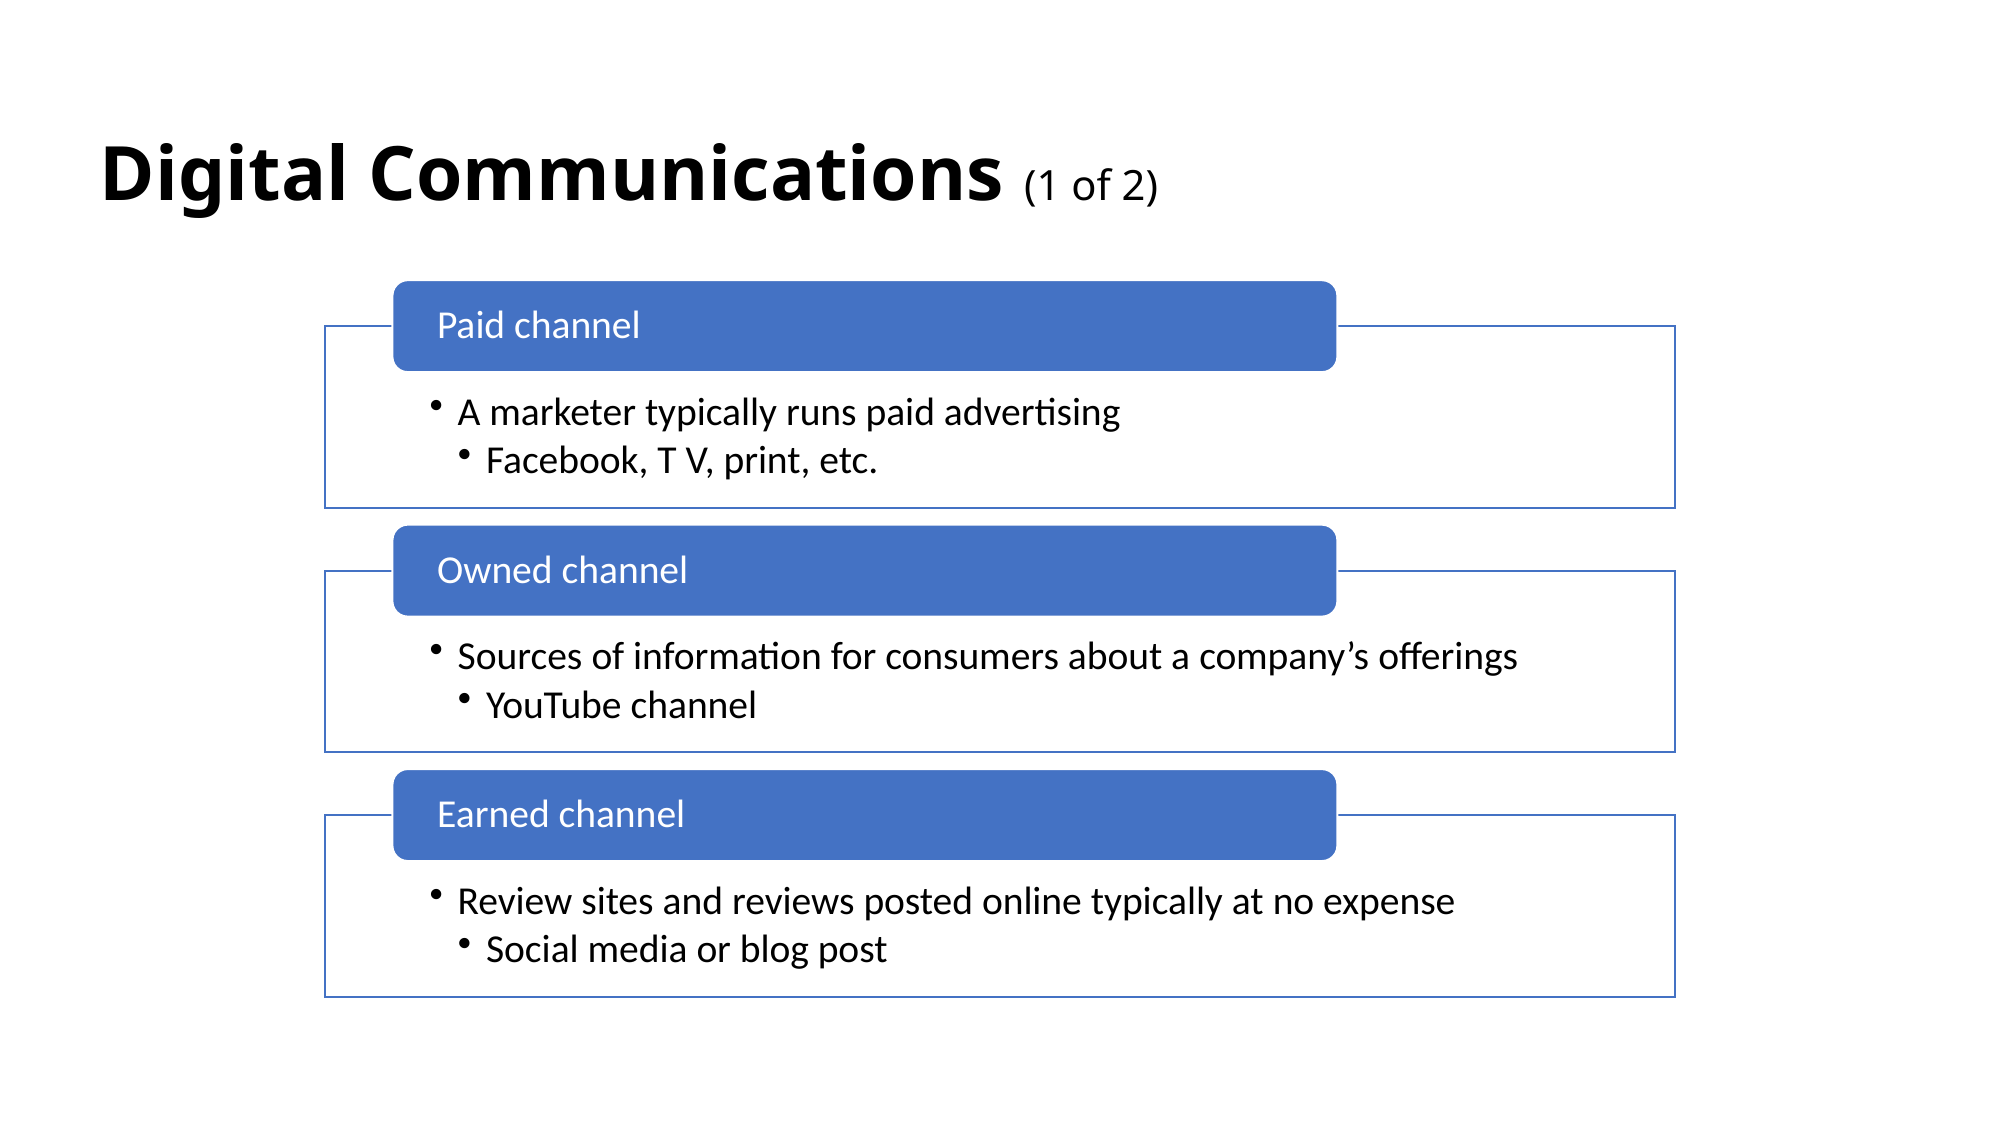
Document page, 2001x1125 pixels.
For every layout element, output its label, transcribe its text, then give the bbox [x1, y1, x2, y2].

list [324, 255, 1675, 1022]
title Digital Communications (1 of 2) [99, 35, 1900, 216]
